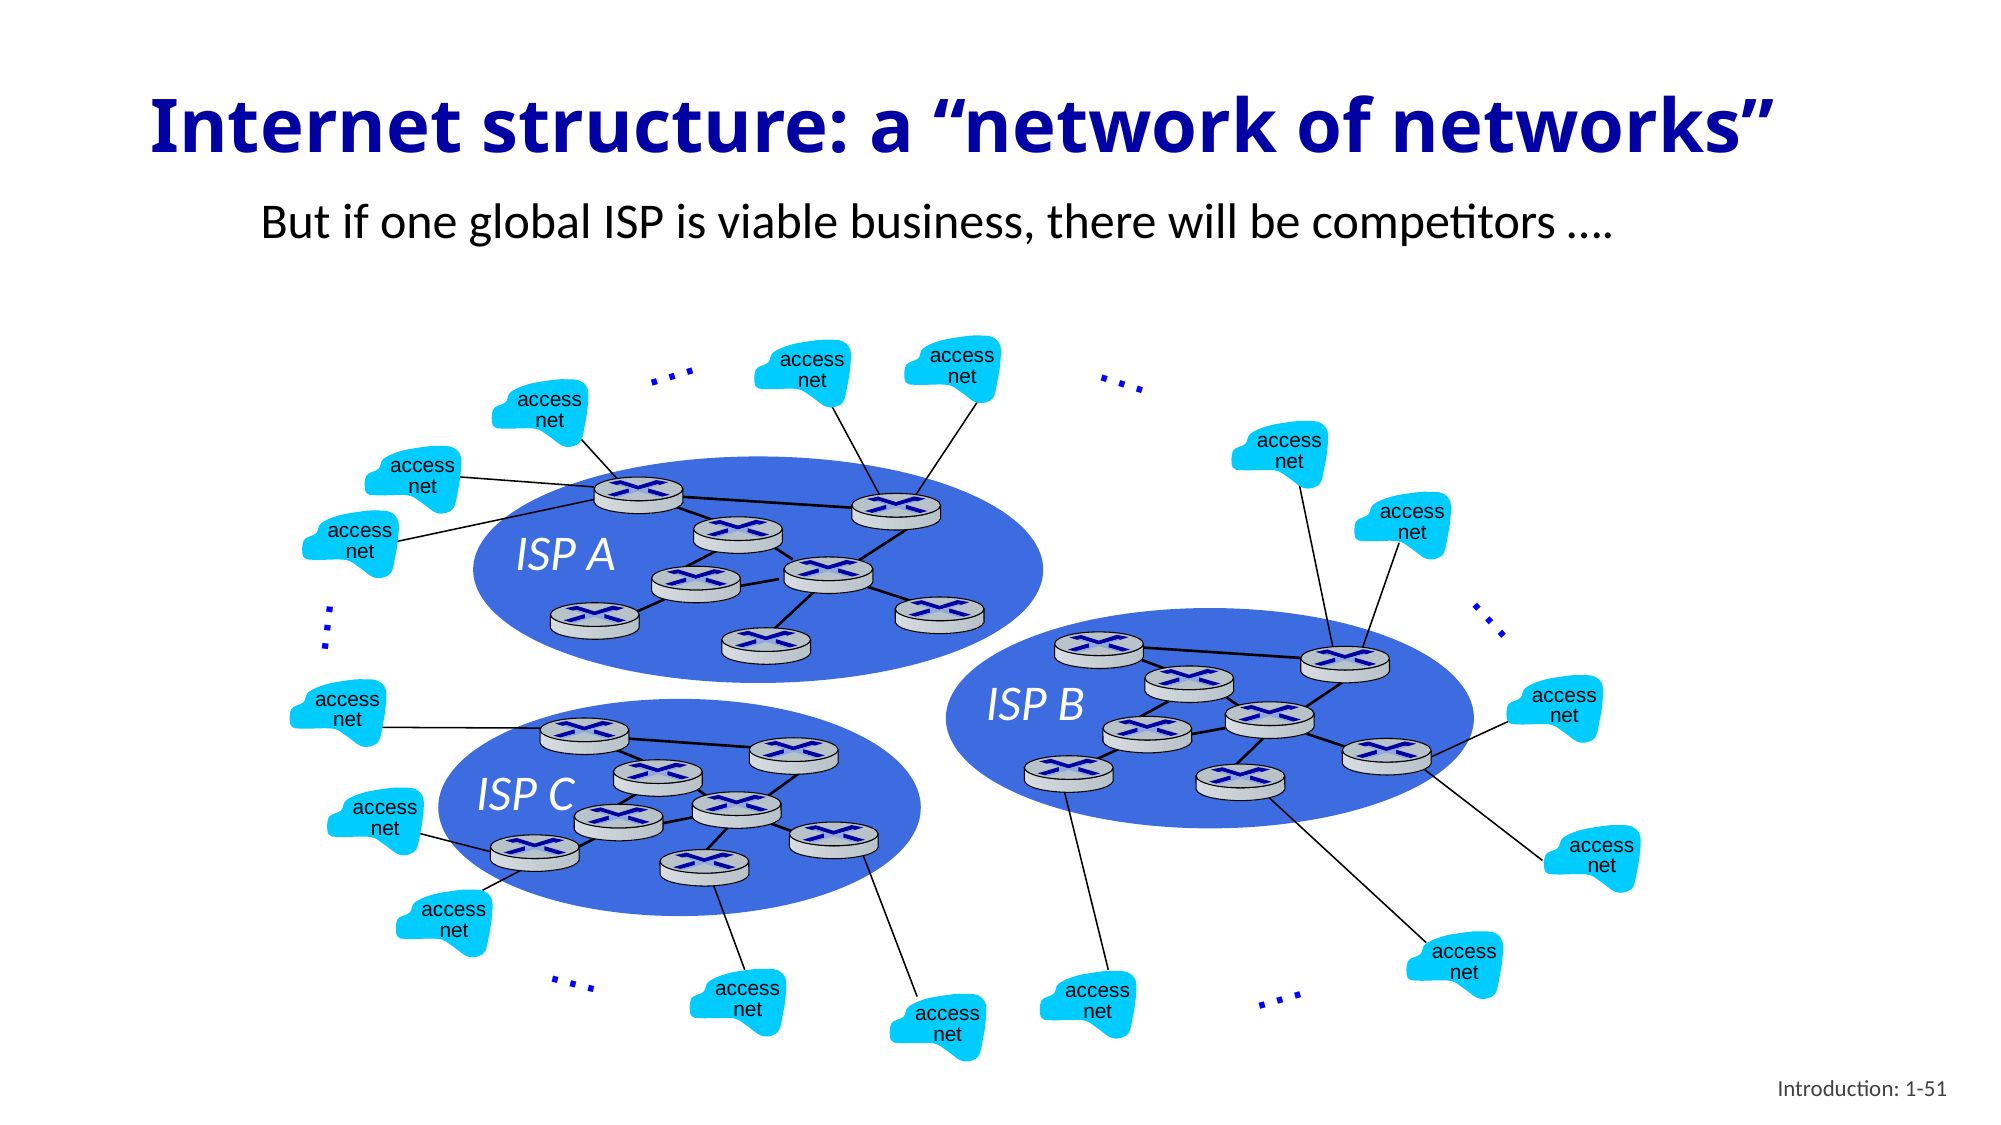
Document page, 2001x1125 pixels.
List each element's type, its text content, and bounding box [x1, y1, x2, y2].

slide_number Introduction: 1-51 [1512, 1056, 1963, 1117]
text_box But if one global ISP is viable business, there will be competitors …. [245, 190, 1841, 302]
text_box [265, 314, 1650, 1063]
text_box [1054, 631, 1144, 669]
title Internet structure: a “network of networks” [135, 55, 1861, 202]
